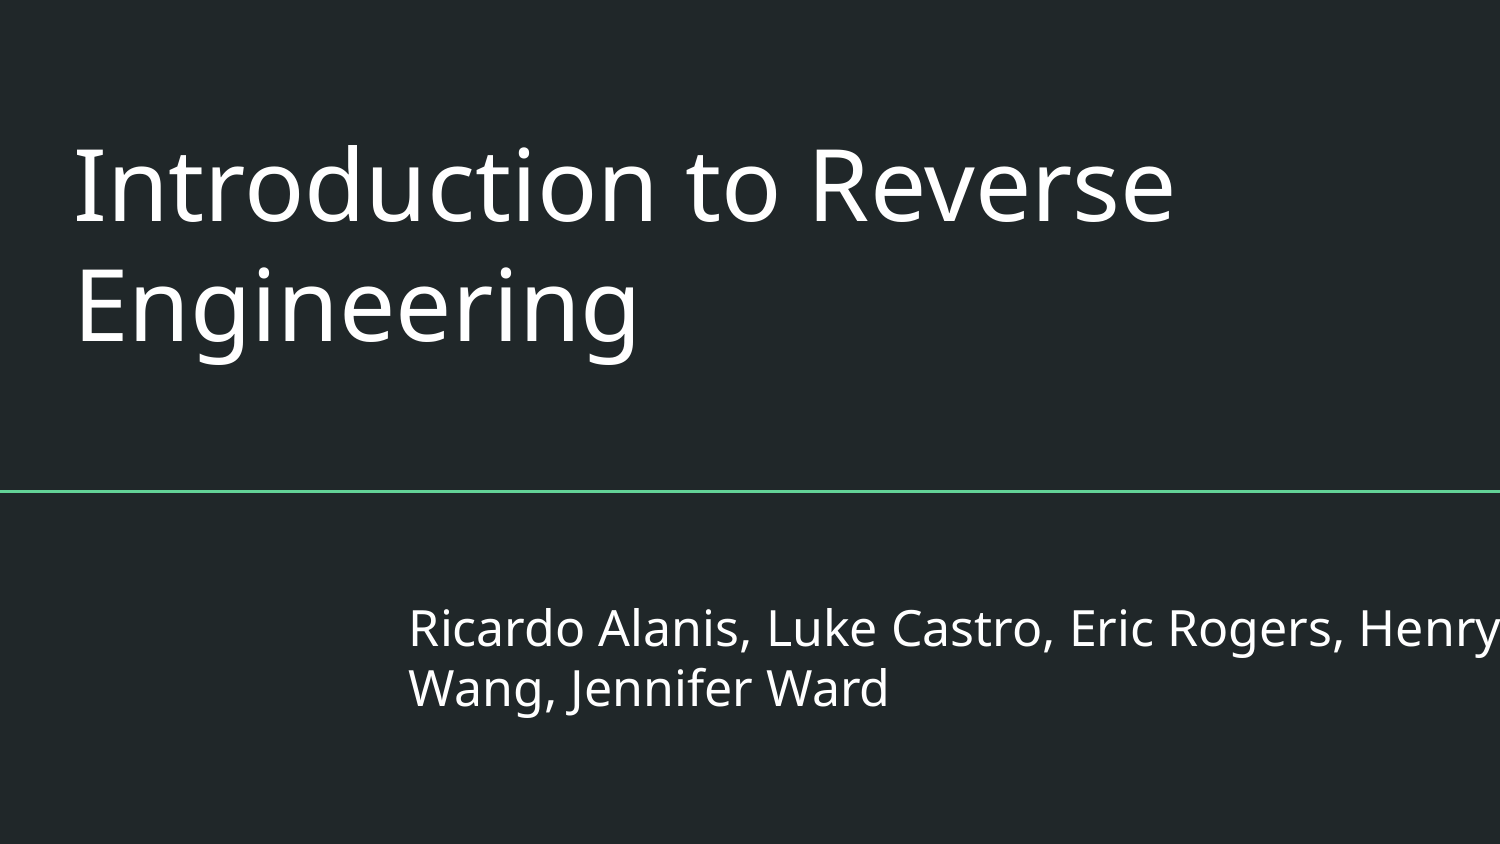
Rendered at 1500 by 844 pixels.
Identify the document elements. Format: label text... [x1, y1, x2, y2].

title Introduction to Reverse Engineering [58, 115, 1391, 377]
subtitle Ricardo Alanis, Luke Castro, Eric Rogers, Henry Wang, Jennifer Ward [393, 580, 1500, 685]
